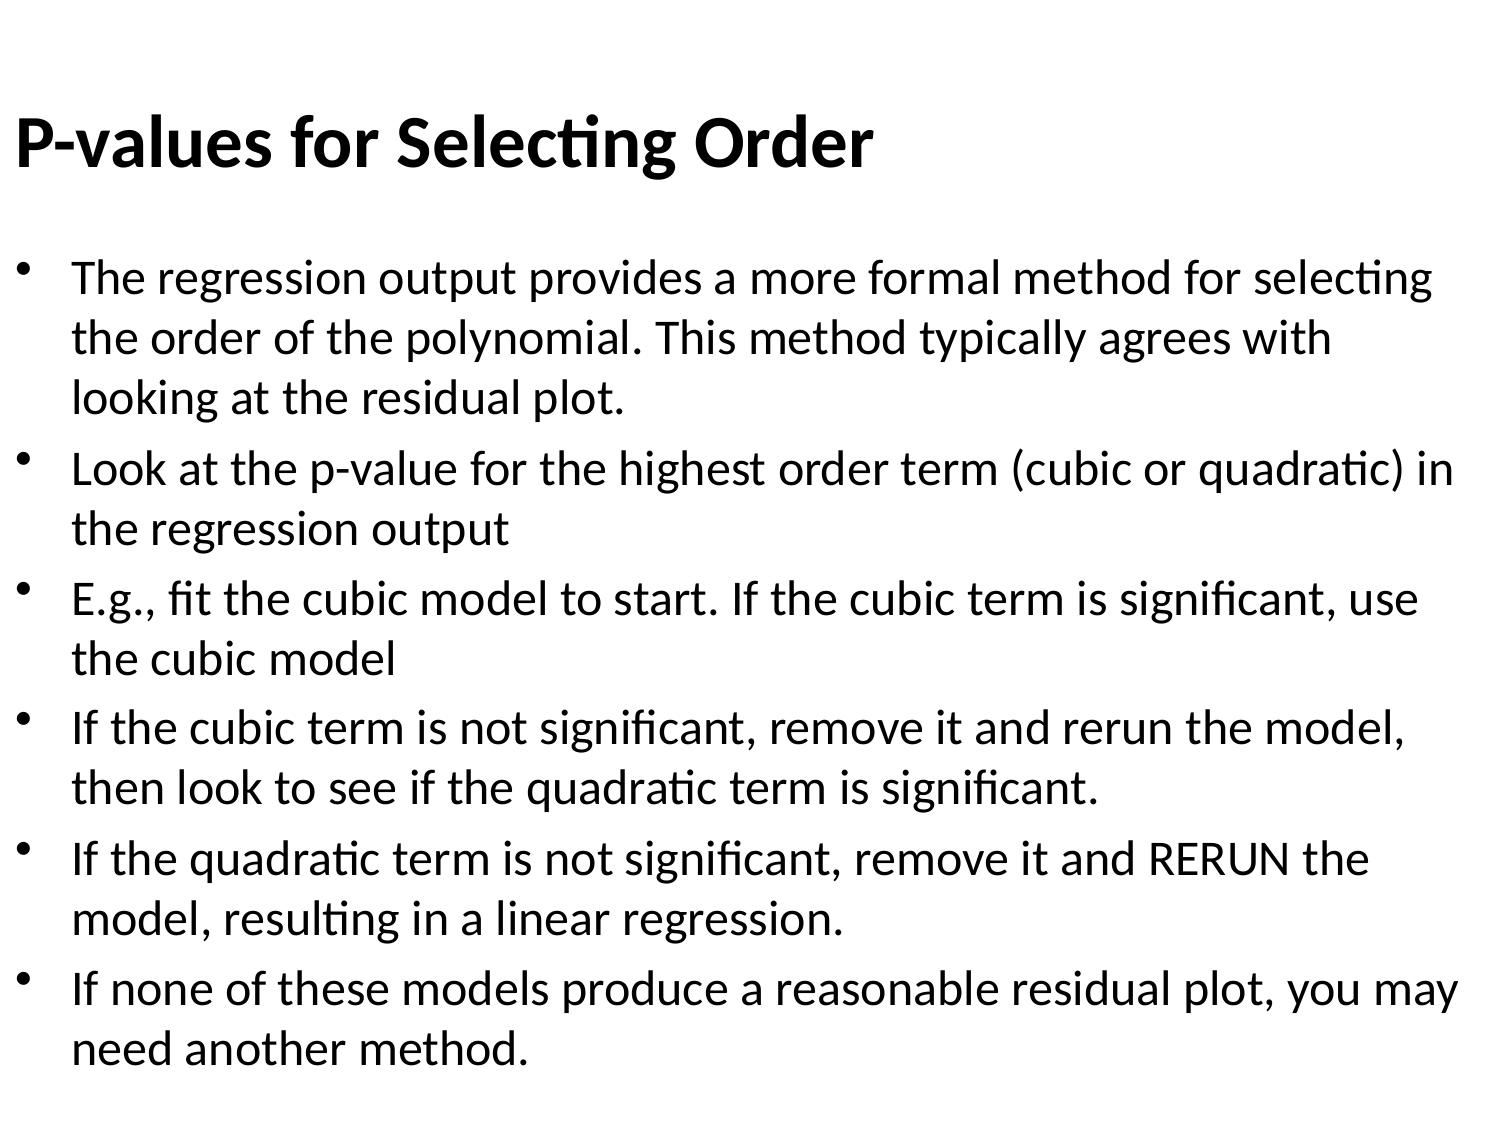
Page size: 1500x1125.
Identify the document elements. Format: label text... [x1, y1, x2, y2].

title P-values for Selecting Order [0, 74, 1388, 201]
list The regression output provides a more formal method for selecting the order of the polynomial. This method typically agrees with looking at the residual plot. Look at the p-value for the highest order term (cubic or quadratic) in the regression output E.g., fit the cubic model to start. If the cubic term is significant, use the cubic model If the cubic term is not significant, remove it and rerun the model, then look to see if the quadratic term is significant. If the quadratic term is not significant, remove it and RERUN the model, resulting in a linear regression. If none of these models produce a reasonable residual plot, you may need another method. [0, 237, 1500, 1125]
